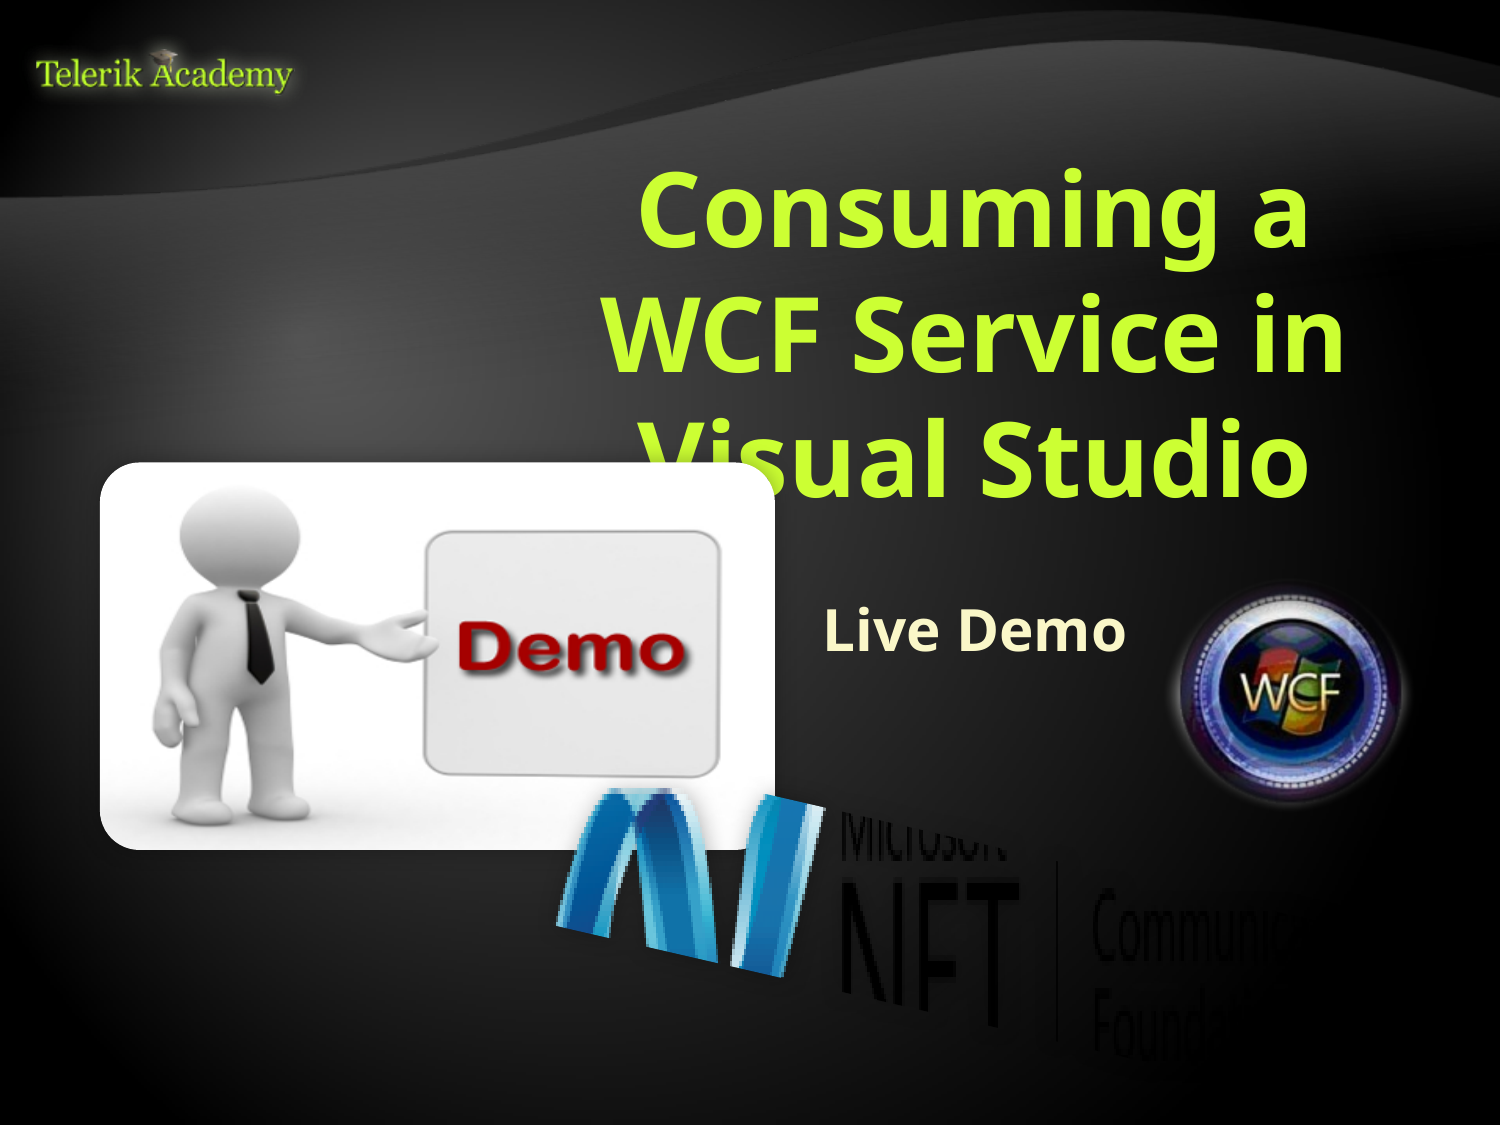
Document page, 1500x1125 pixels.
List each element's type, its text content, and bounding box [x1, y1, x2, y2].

subtitle Live Demo [790, 581, 1151, 675]
picture [0, 0, 1500, 1125]
title Consuming a WCF Service in Visual Studio [549, 125, 1400, 538]
